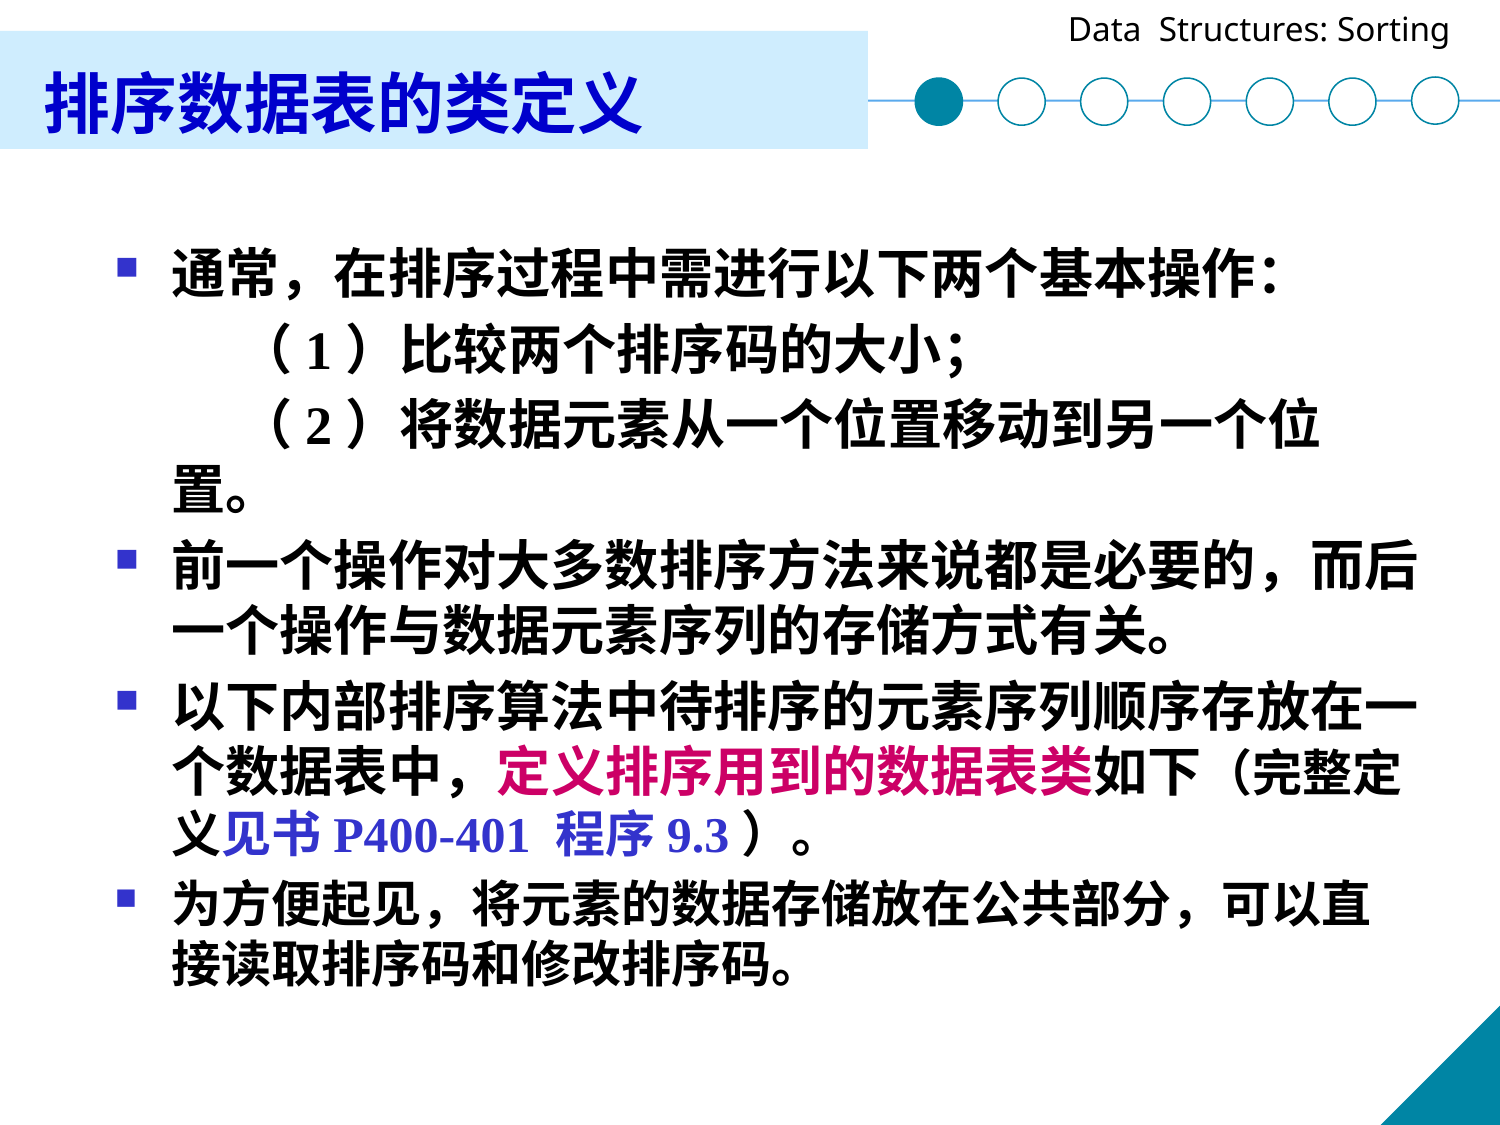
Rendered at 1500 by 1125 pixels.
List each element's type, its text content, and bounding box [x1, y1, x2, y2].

text_box [1411, 77, 1459, 125]
text_box [1328, 78, 1376, 126]
text_box [1080, 78, 1128, 126]
text_box [1163, 78, 1211, 126]
text_box 排序数据表的类定义 [29, 42, 928, 149]
text_box [1246, 78, 1294, 126]
text_box [928, 78, 963, 126]
text_box 通常，在排序过程中需进行以下两个基本操作： （1）比较两个排序码的大小； （2）将数据元素从一个位置移动到另一个位置。 前一个操作对大多数排序方法来说都是必要的，而后一个操作与数据元素序列的存储方式有关。 以下内部排序算法中待排序的元素序列顺序存放在一个数据表中，定义排序用到的数据表类如下（完整定义见书P400-401 程序9.3）。 为方便起见，将元素的数据存储放在公共部分，可以直接读取排序码和修改排序码。 [100, 231, 1435, 1071]
text_box [998, 78, 1046, 126]
